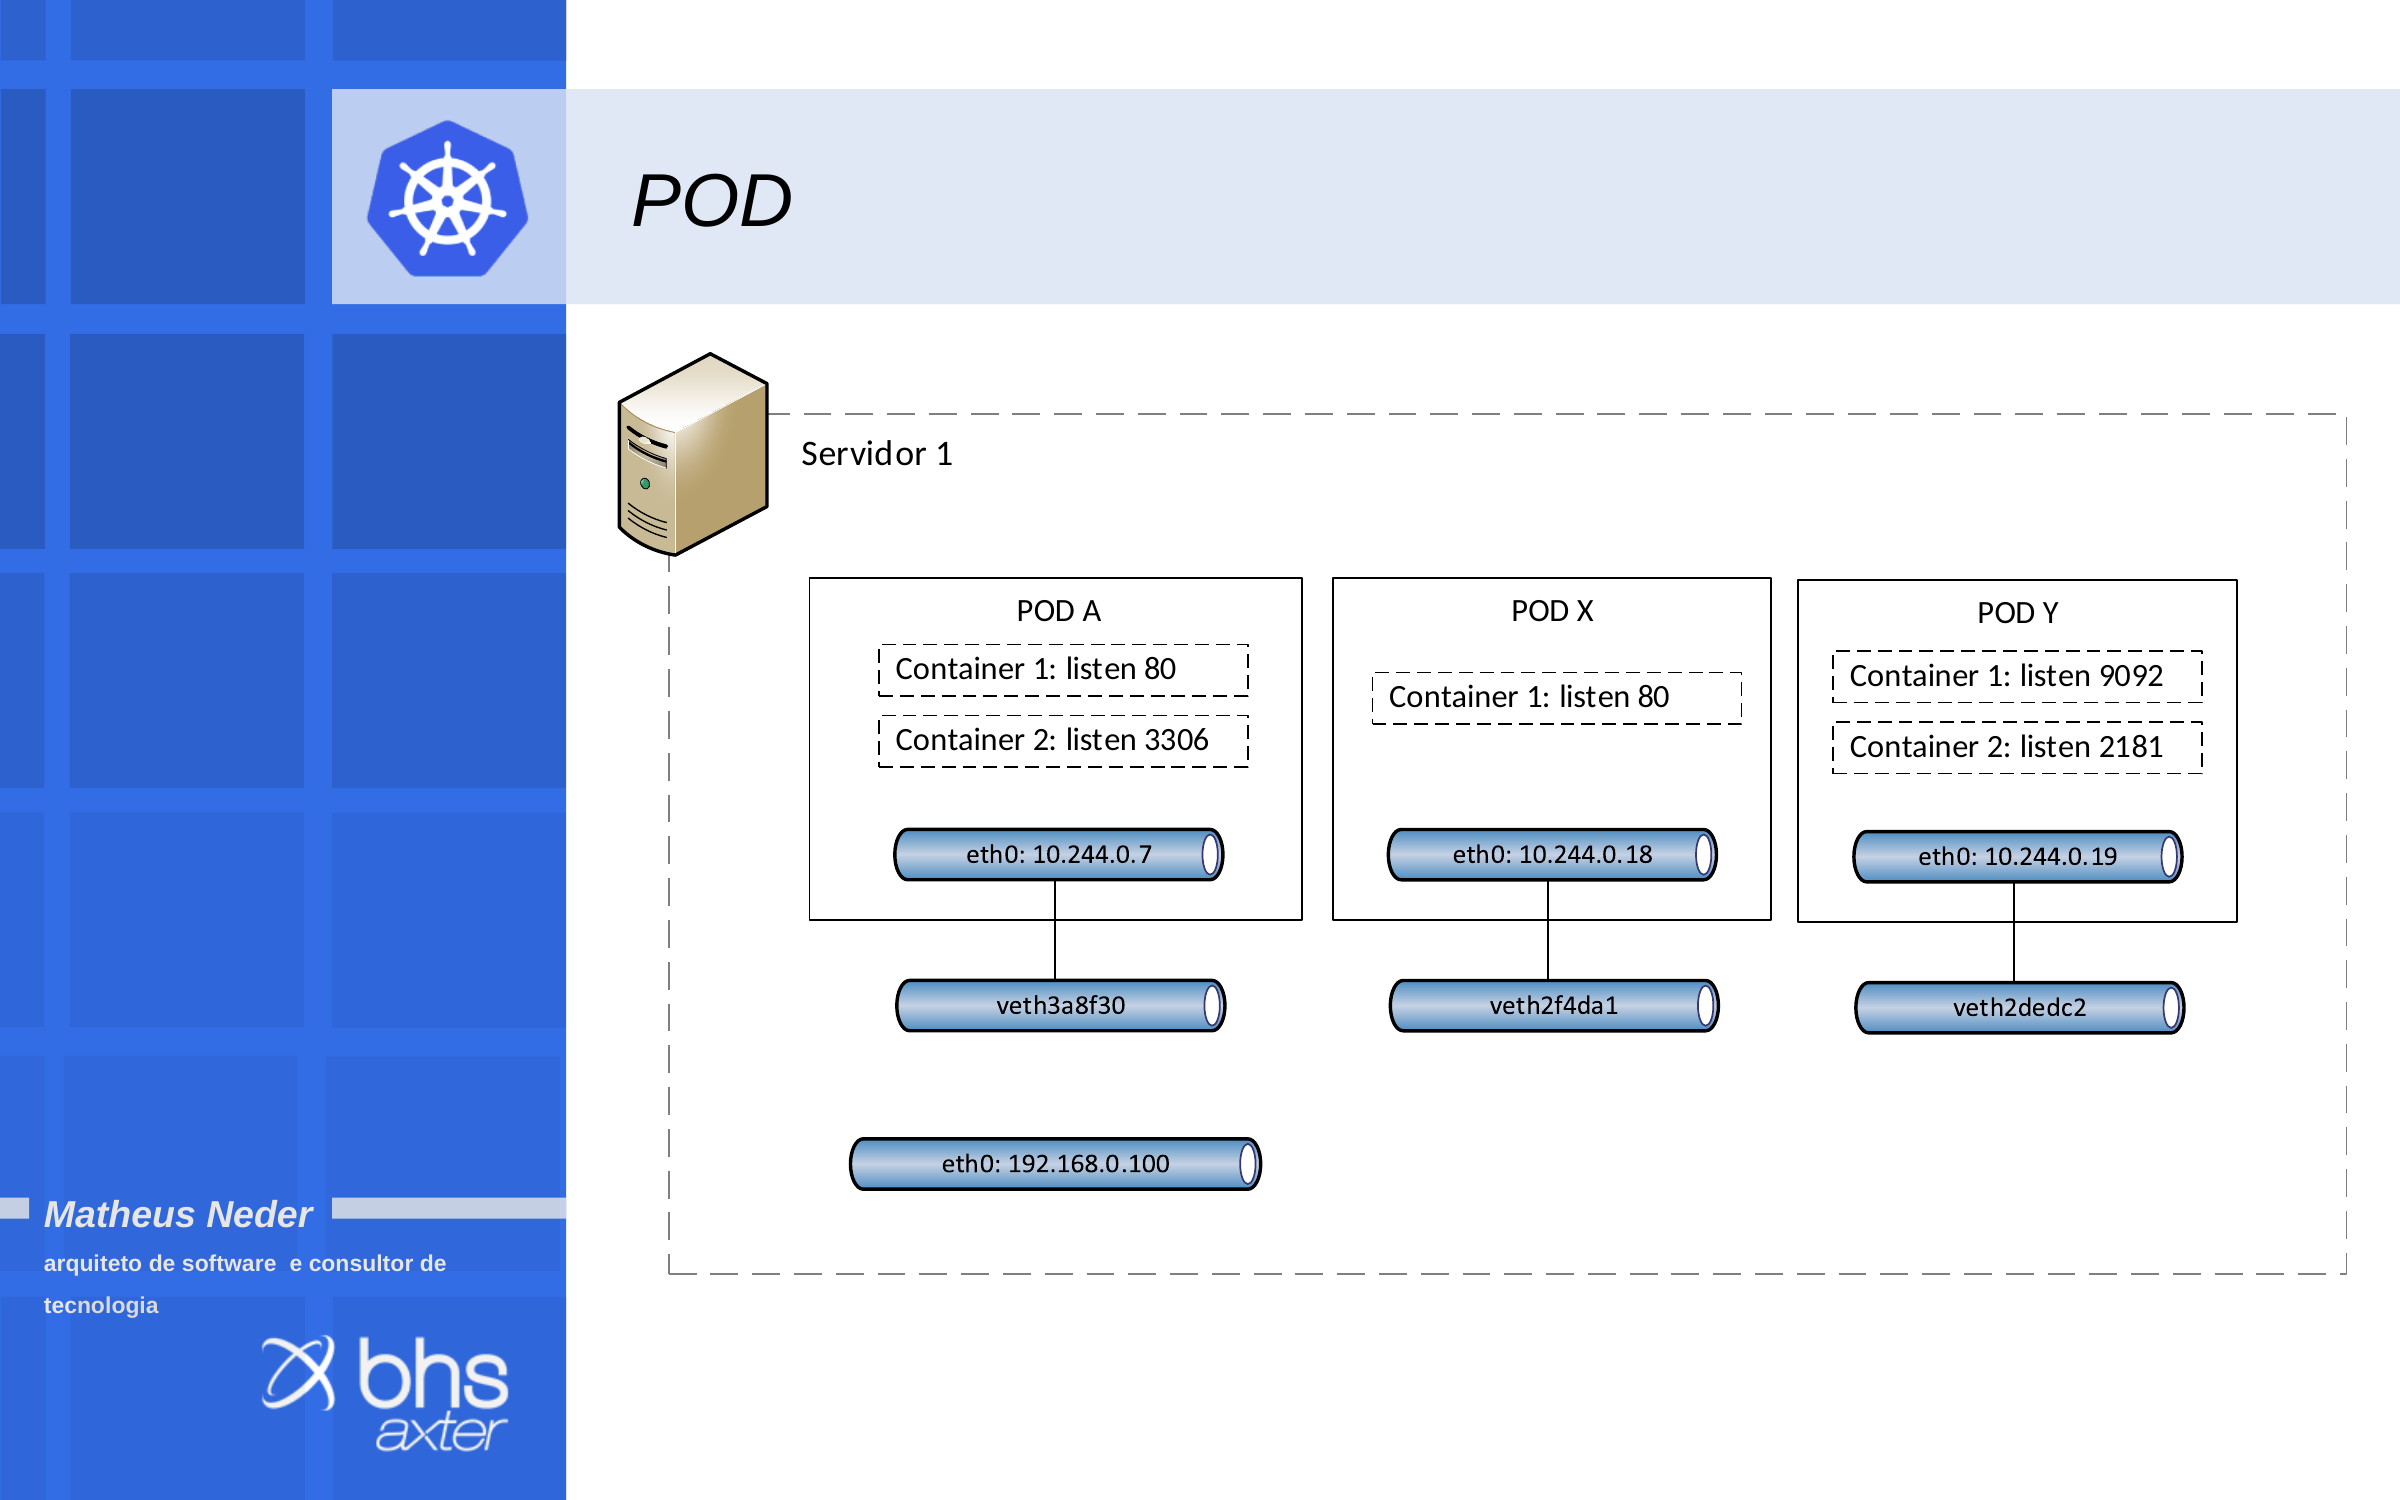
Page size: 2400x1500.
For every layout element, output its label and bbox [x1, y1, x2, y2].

text_box [0, 0, 2400, 1500]
picture [614, 349, 2348, 1275]
